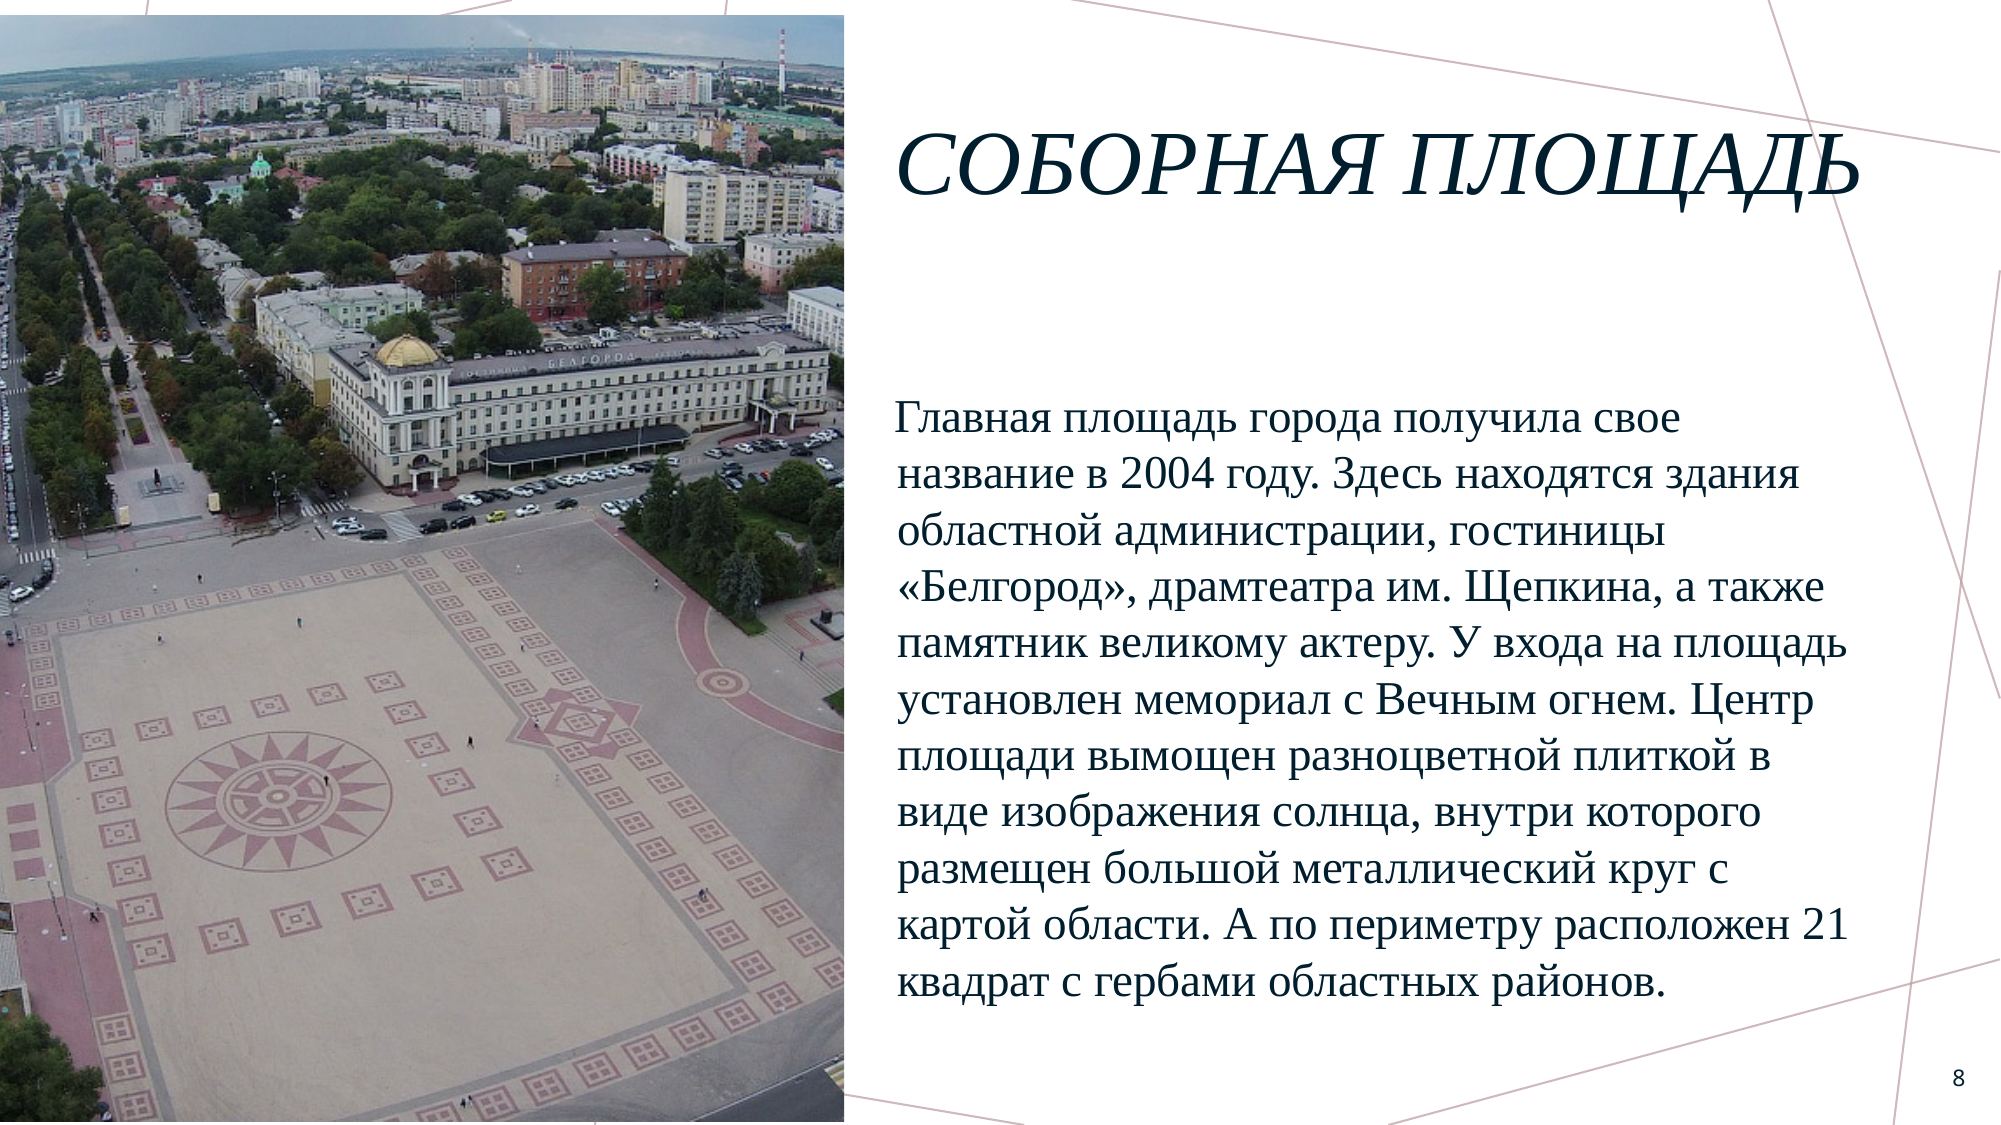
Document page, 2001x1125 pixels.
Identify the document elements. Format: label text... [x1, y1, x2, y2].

slide_number 8 [1903, 1049, 1981, 1110]
list Главная площадь города получила свое название в 2004 году. Здесь находятся здания областной администрации, гостиницы «Белгород», драмтеатра им. Щепкина, а также памятник великому актеру. У входа на площадь установлен мемориал с Вечным огнем. Центр площади вымощен разноцветной плиткой в виде изображения солнца, внутри которого размещен большой металлический круг с картой области. А по периметру расположен 21 квадрат с гербами областных районов. [845, 377, 1868, 1038]
picture [0, 15, 845, 1122]
slide_number [1203, 1049, 1892, 1110]
title Соборная площадь [879, 51, 1904, 279]
